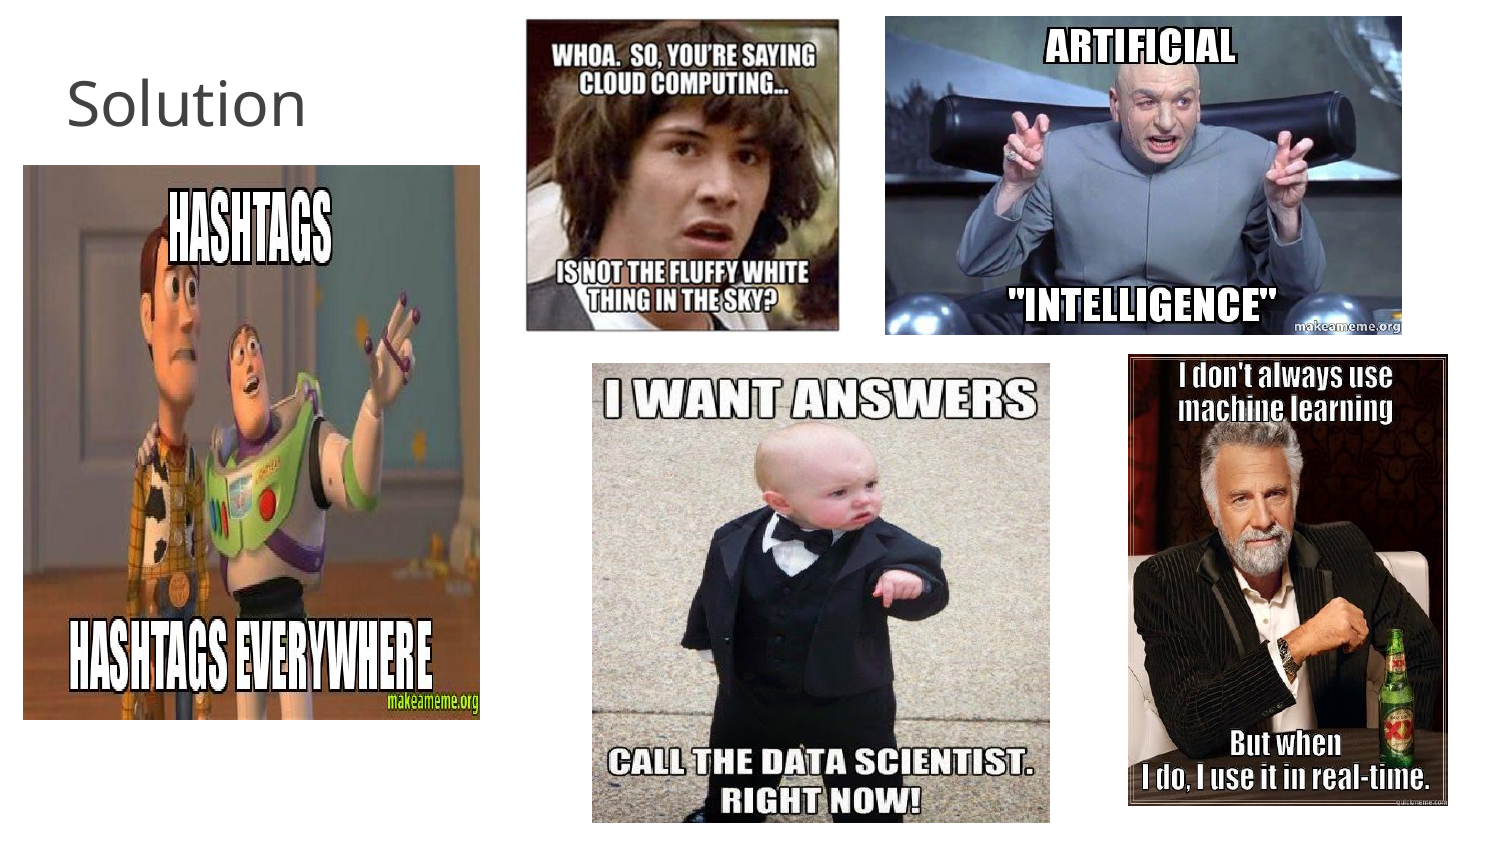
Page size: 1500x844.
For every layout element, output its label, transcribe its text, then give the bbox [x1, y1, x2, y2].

picture [885, 15, 1403, 335]
picture [522, 15, 843, 335]
title Solution [51, 33, 343, 154]
picture [592, 363, 1050, 824]
picture [1127, 353, 1448, 807]
picture [23, 165, 481, 720]
